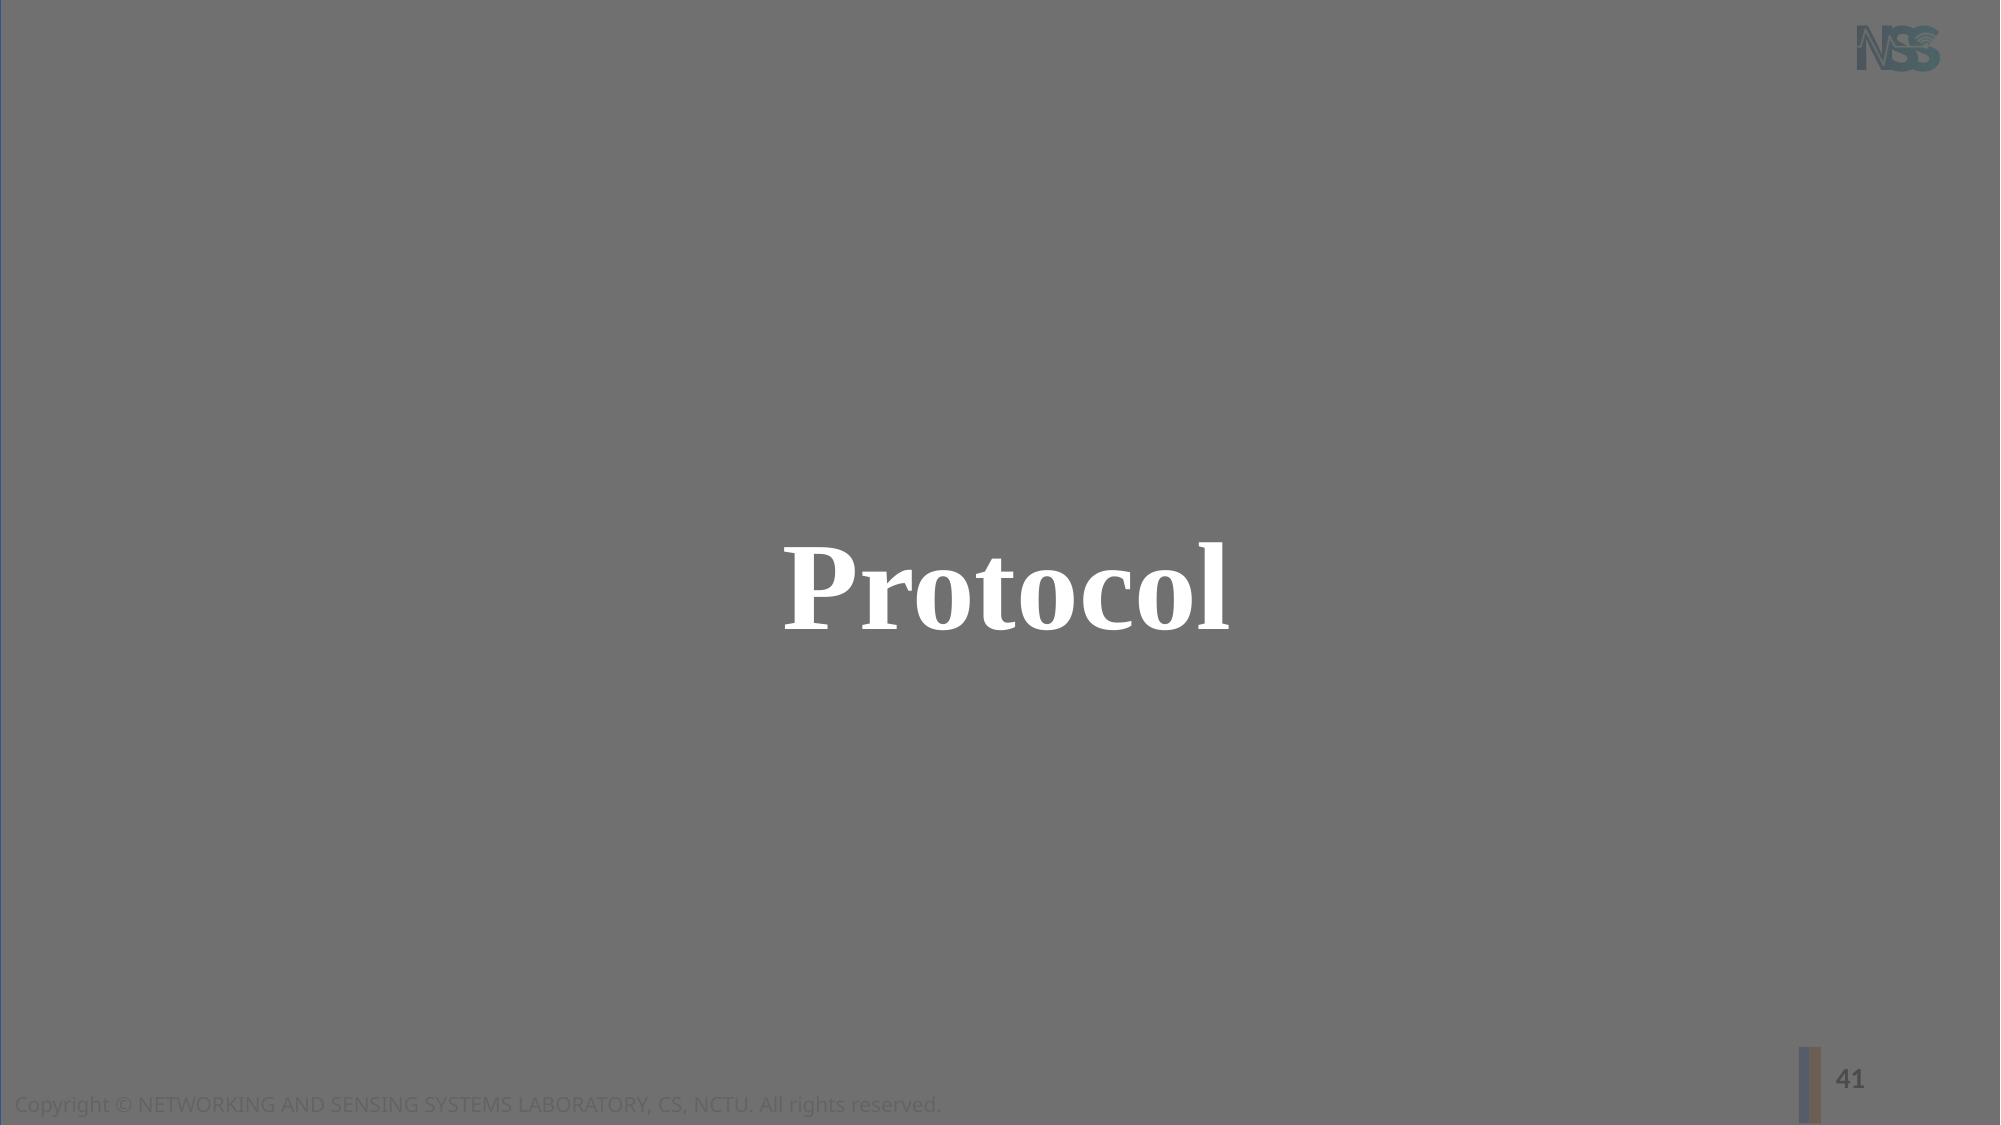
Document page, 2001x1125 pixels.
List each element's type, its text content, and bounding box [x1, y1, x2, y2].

text_box Protocol [0, 0, 2000, 1125]
